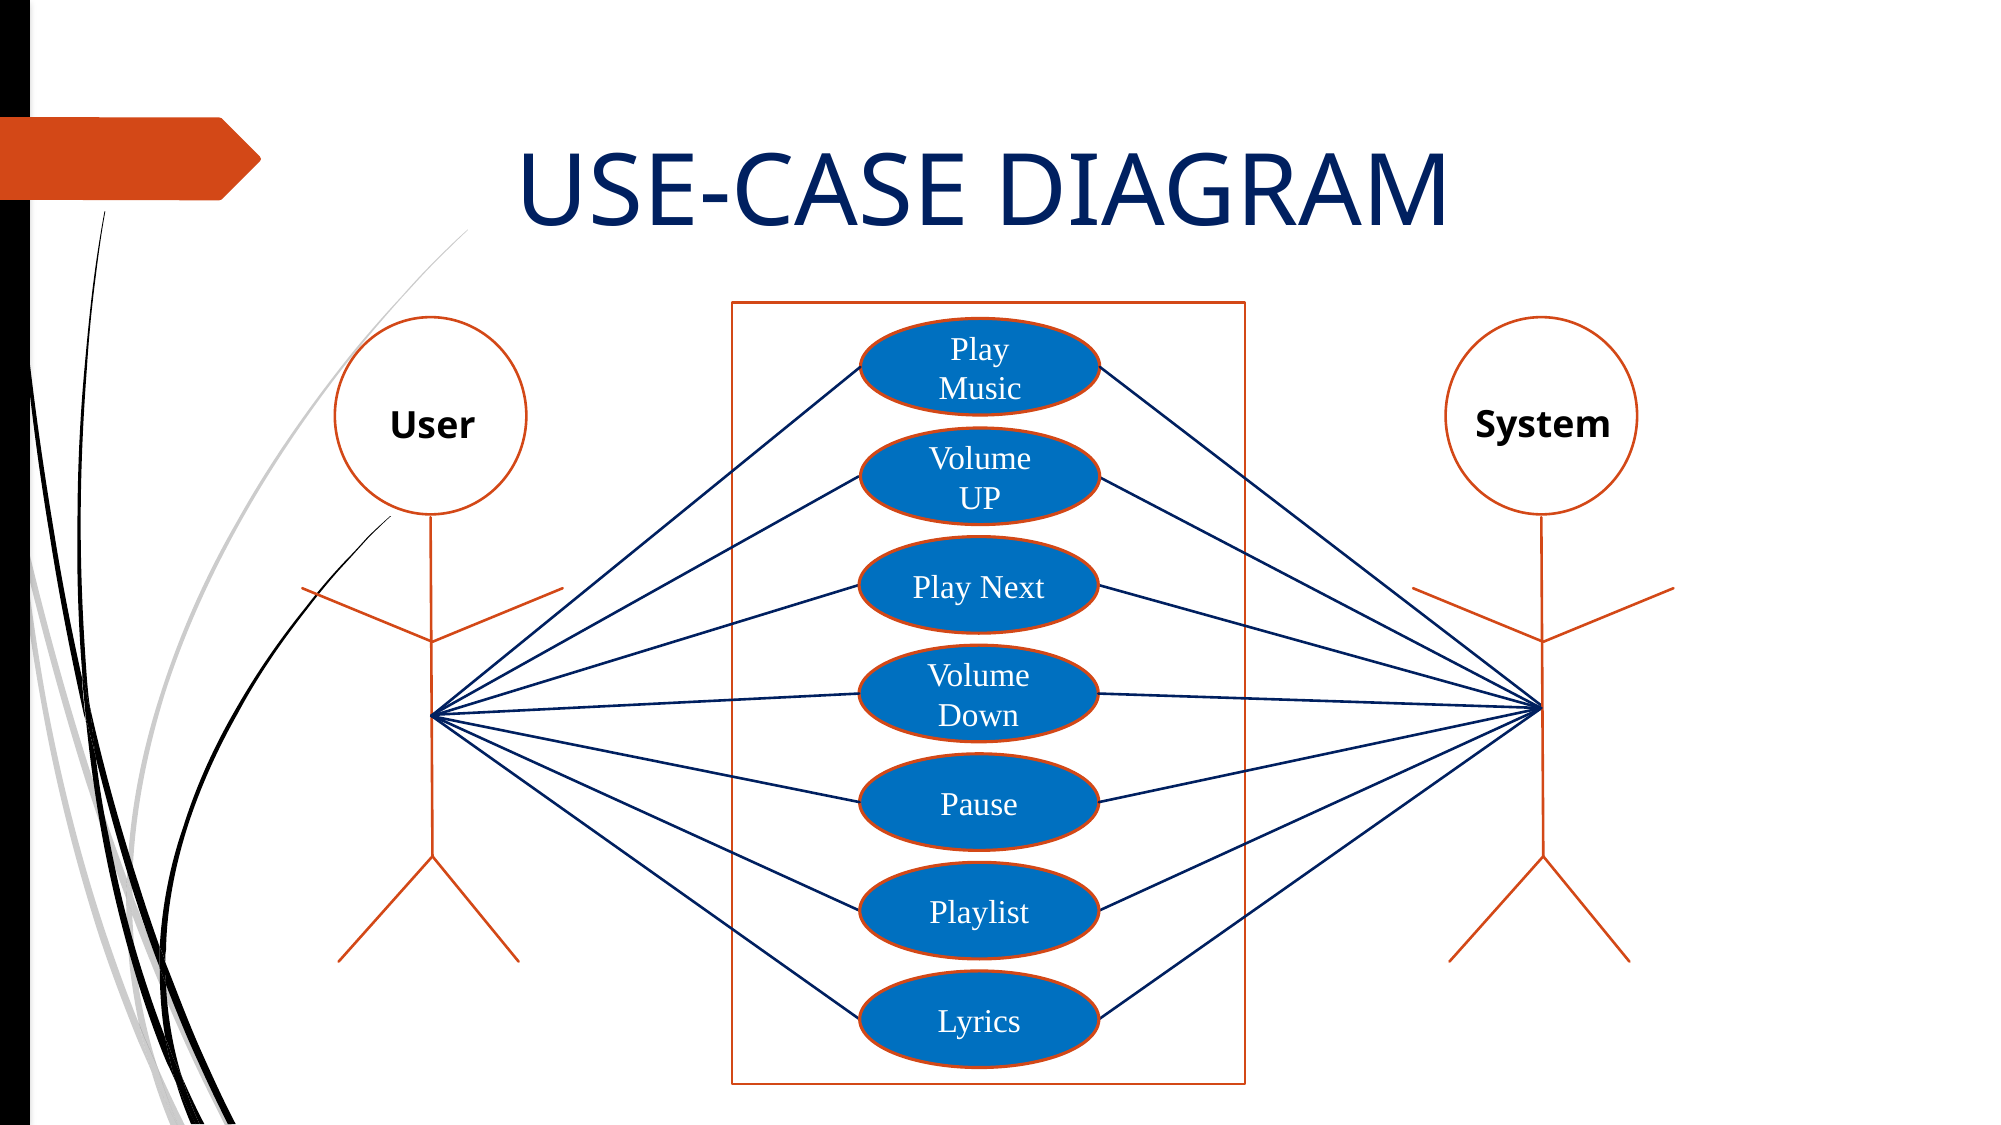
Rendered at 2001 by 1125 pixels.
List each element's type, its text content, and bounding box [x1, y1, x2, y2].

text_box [301, 302, 1674, 1085]
title USE-CASE DIAGRAM [497, 117, 1473, 254]
